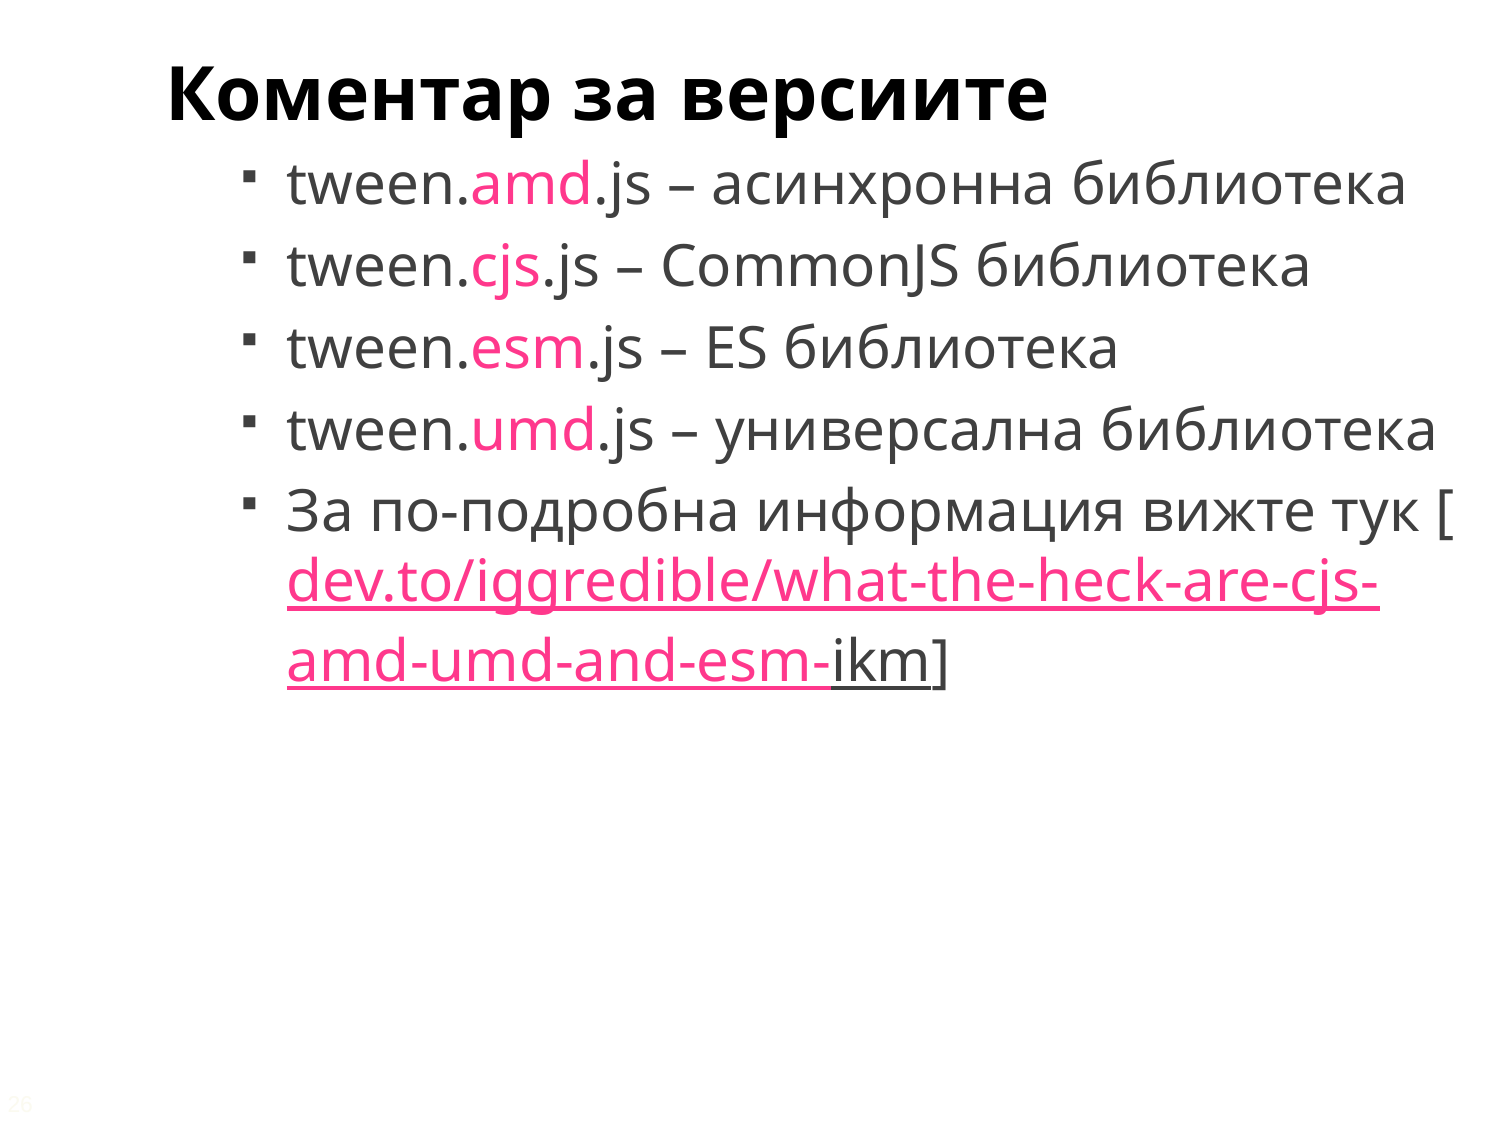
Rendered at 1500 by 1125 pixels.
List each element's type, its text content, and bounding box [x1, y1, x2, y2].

list Коментар за версиите tween.amd.js – асинхронна библиотека tween.cjs.js – CommonJS библиотека tween.esm.js – ES библиотека tween.umd.js – универсална библиотека За по-подробна информация вижте тук [dev.to/iggredible/what-the-heck-are-cjs-amd-umd-and-esm-ikm] [150, 37, 1488, 1113]
